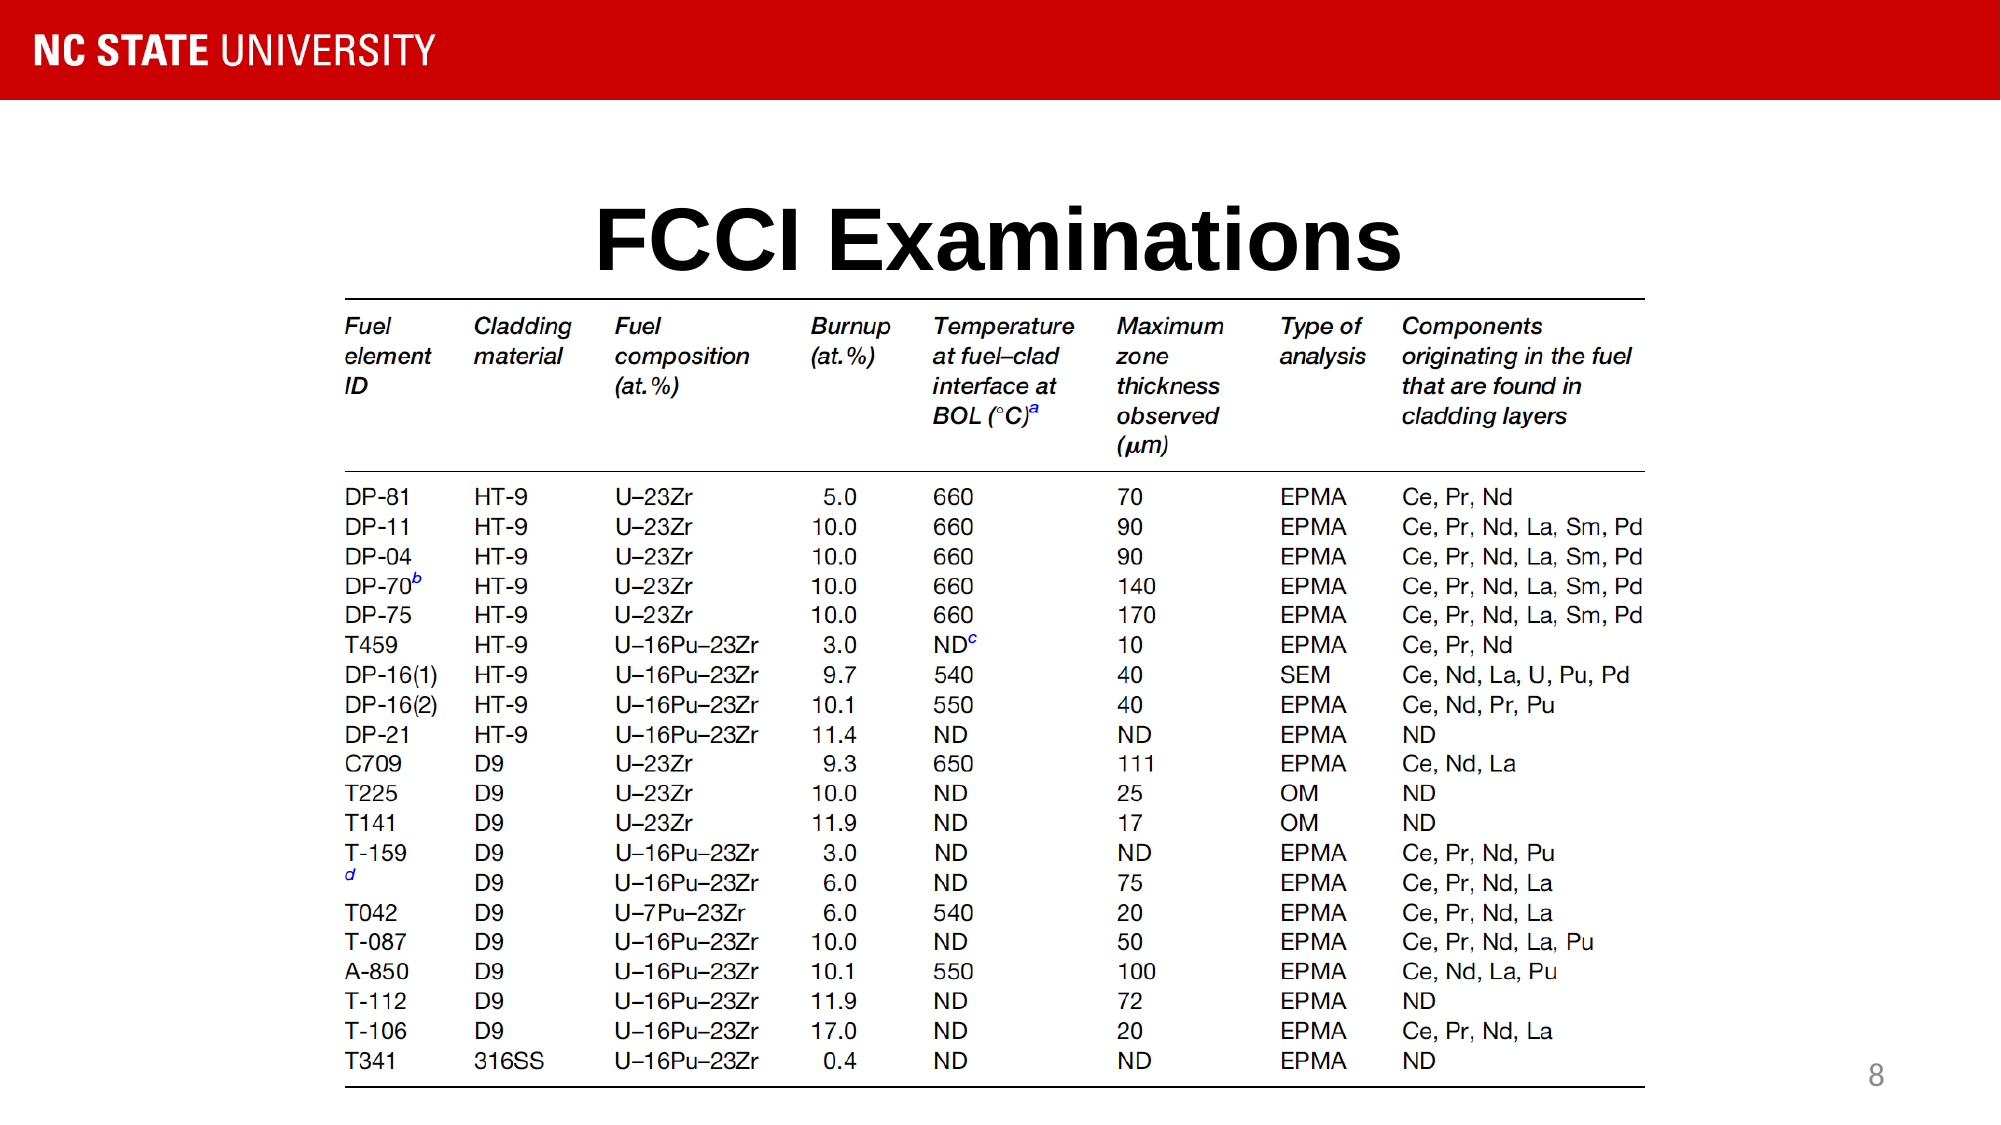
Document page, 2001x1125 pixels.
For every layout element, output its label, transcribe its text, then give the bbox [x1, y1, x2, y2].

picture [333, 287, 1667, 1103]
slide_number 8 [1671, 1042, 1900, 1103]
picture [0, 0, 2001, 100]
title FCCI Examinations [99, 147, 1900, 323]
